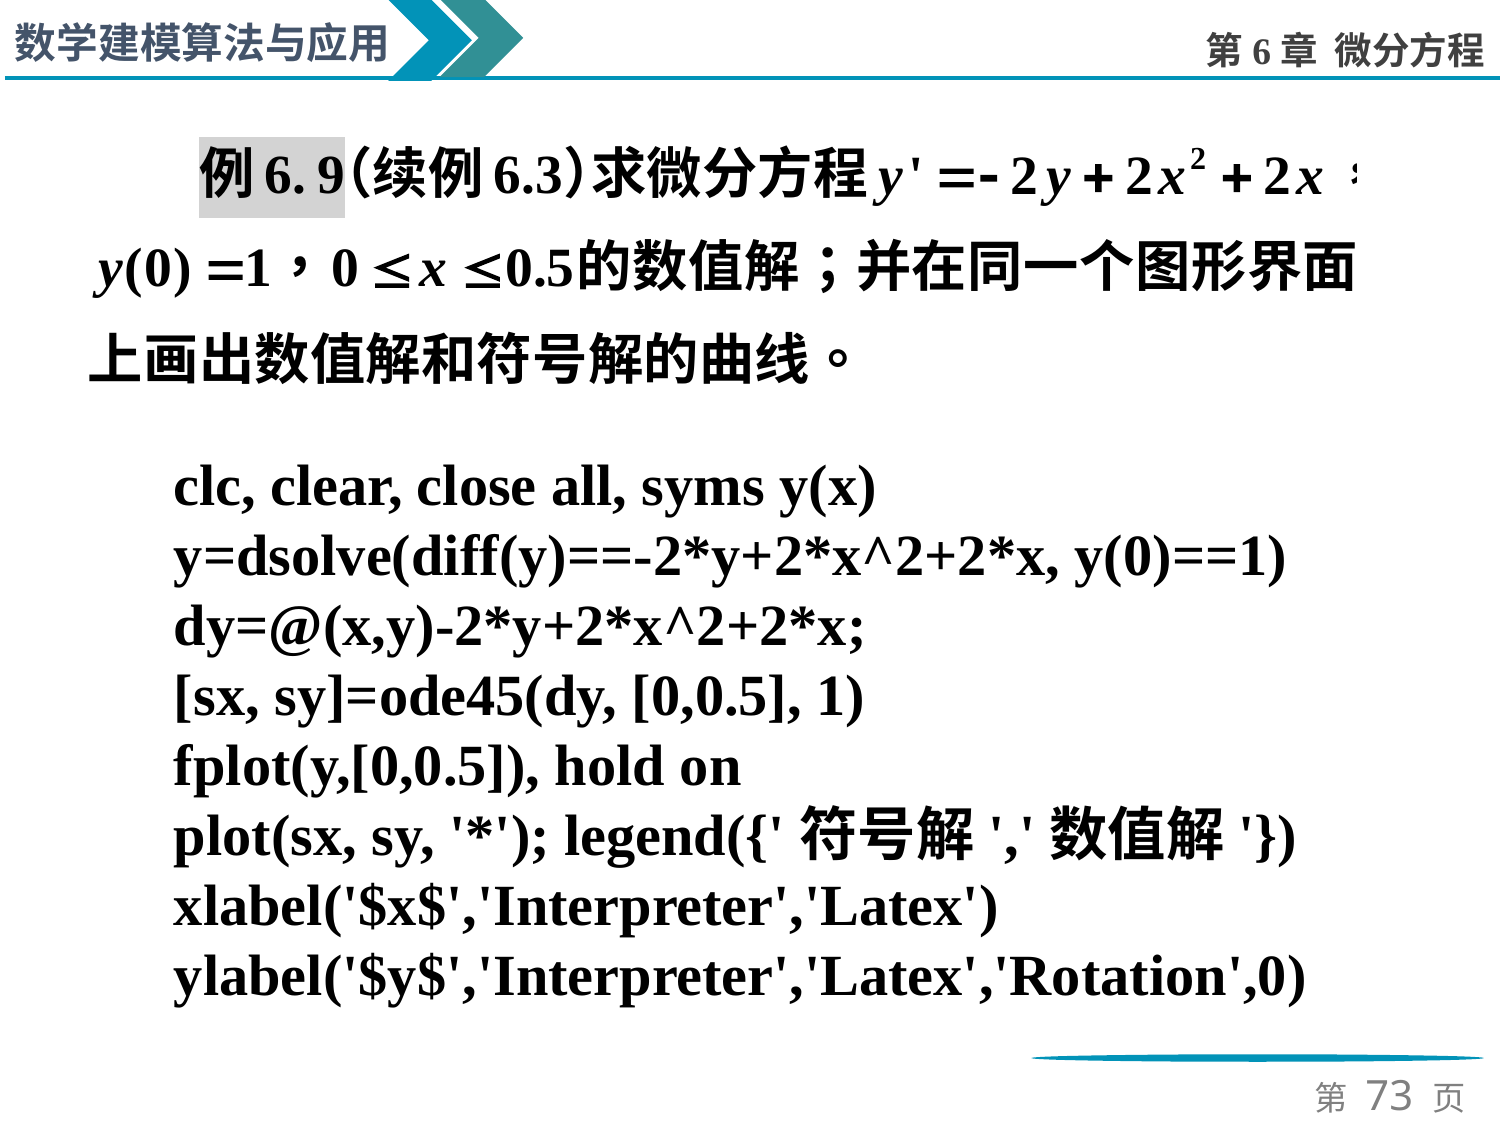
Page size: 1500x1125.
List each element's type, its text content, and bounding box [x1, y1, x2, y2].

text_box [87, 130, 1358, 688]
text_box clc, clear, close all, syms y(x) y=dsolve(diff(y)==-2*y+2*x^2+2*x, y(0)==1) dy=@(x,y)-2*y+2*x^2+2*x; [sx, sy]=ode45(dy, [0,0.5], 1) fplot(y,[0,0.5]), hold on plot(sx, sy, '*'); legend({'符号解','数值解'}) xlabel('$x$','Interpreter','Latex') ylabel('$y$','Interpreter','Latex','Rotation',0) [115, 439, 1385, 1015]
